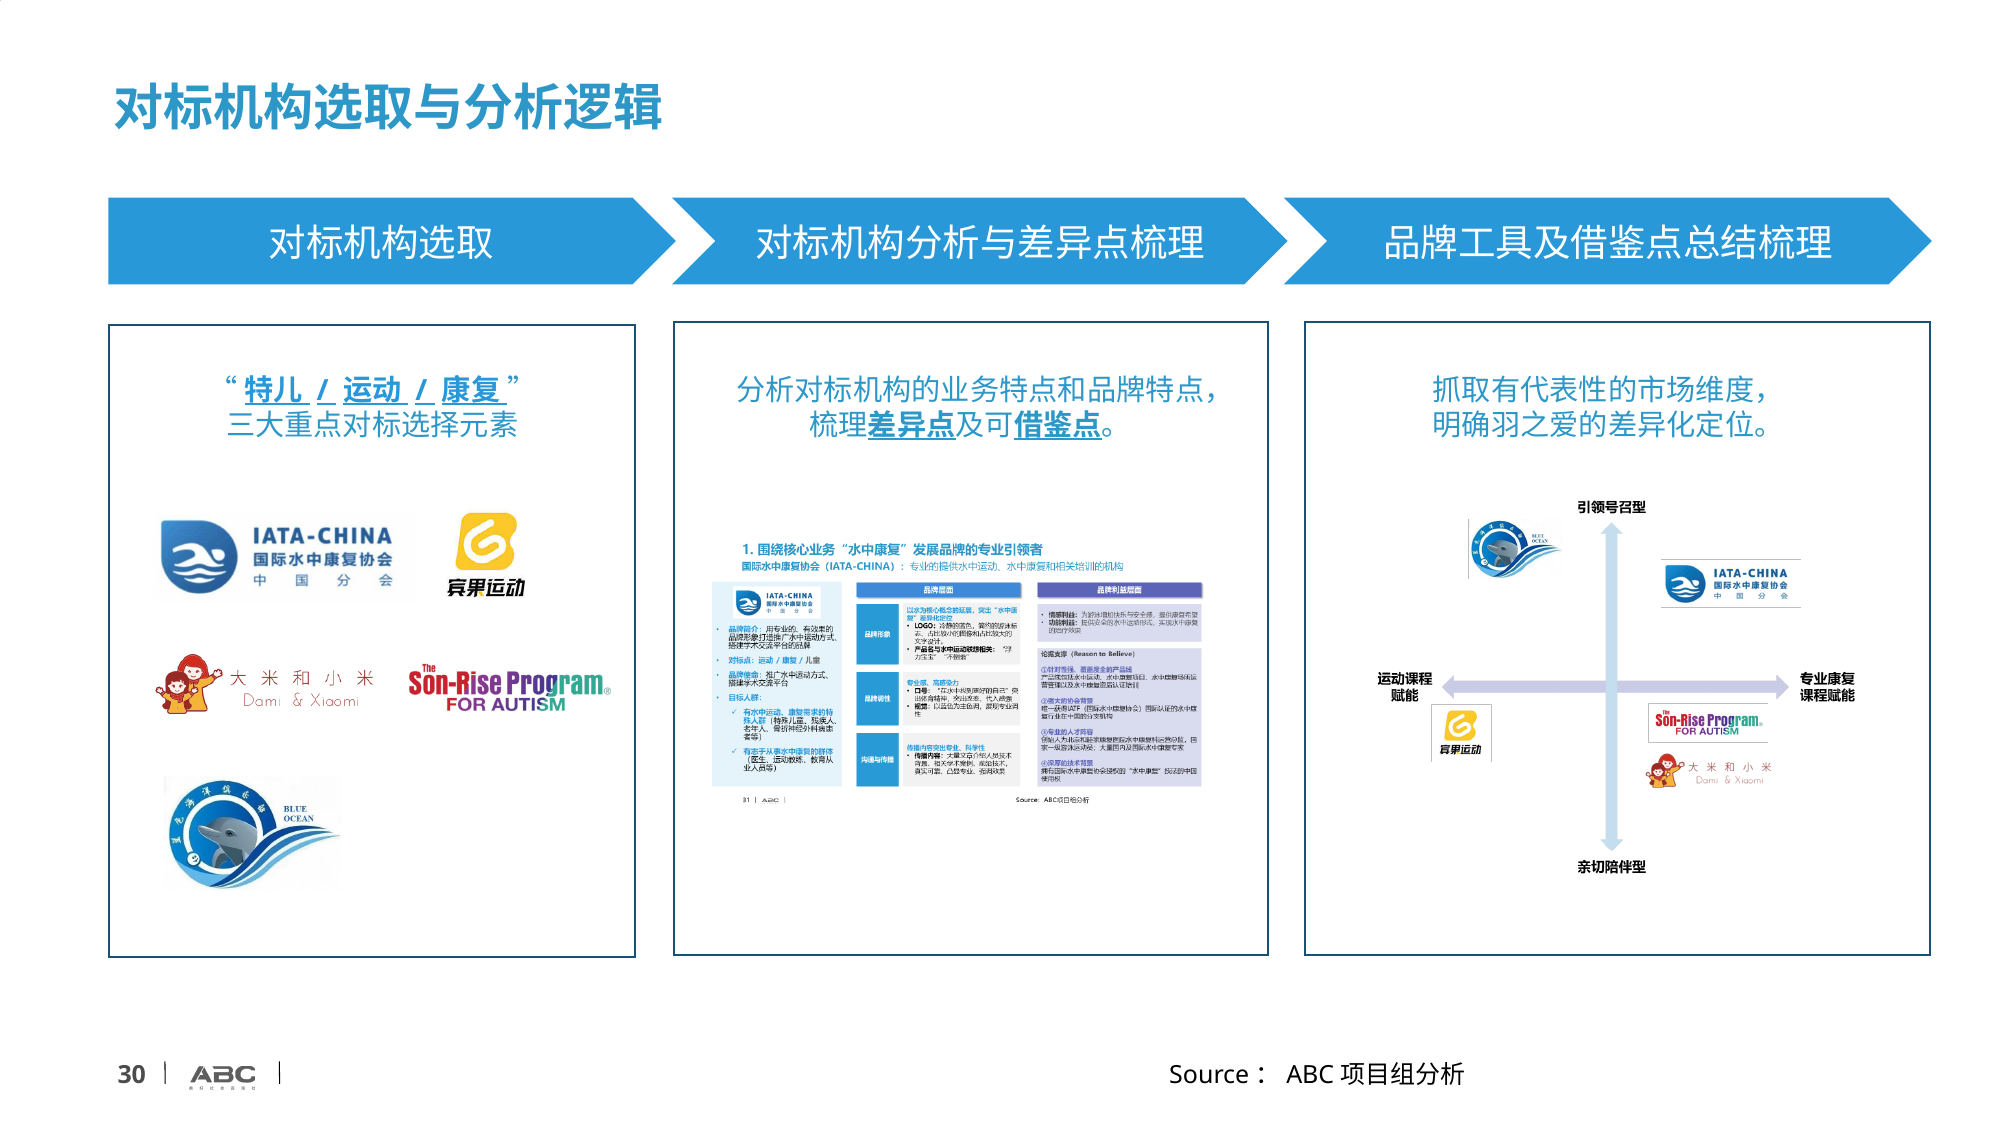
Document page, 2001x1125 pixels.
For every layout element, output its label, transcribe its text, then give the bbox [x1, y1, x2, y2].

text_box [108, 324, 636, 958]
picture [163, 776, 341, 891]
picture [711, 521, 1231, 814]
title 对标机构选取与分析逻辑 [98, 71, 1190, 148]
text_box 分析对标机构的业务特点和品牌特点，梳理差异点及可借鉴点。 [710, 363, 1230, 449]
picture [189, 1066, 255, 1090]
text_box 对标机构分析与差异点梳理 [671, 197, 1288, 285]
picture [395, 651, 621, 726]
picture [1364, 494, 1891, 883]
text_box Source：ABC项目组分析 [1154, 1051, 1868, 1097]
picture [153, 654, 376, 716]
text_box 对标机构选取 [108, 197, 676, 285]
text_box 抓取有代表性的市场维度， 明确羽之爱的差异化定位。 [1305, 363, 1912, 449]
picture [431, 501, 544, 611]
text_box [1304, 321, 1931, 956]
text_box 品牌工具及借鉴点总结梳理 [1283, 197, 1932, 285]
text_box “特儿 / 运动 / 康复 ” 三大重点对标选择元素 [146, 364, 598, 449]
picture [153, 509, 417, 603]
text_box [673, 321, 1269, 956]
slide_number 30 [80, 1044, 161, 1104]
